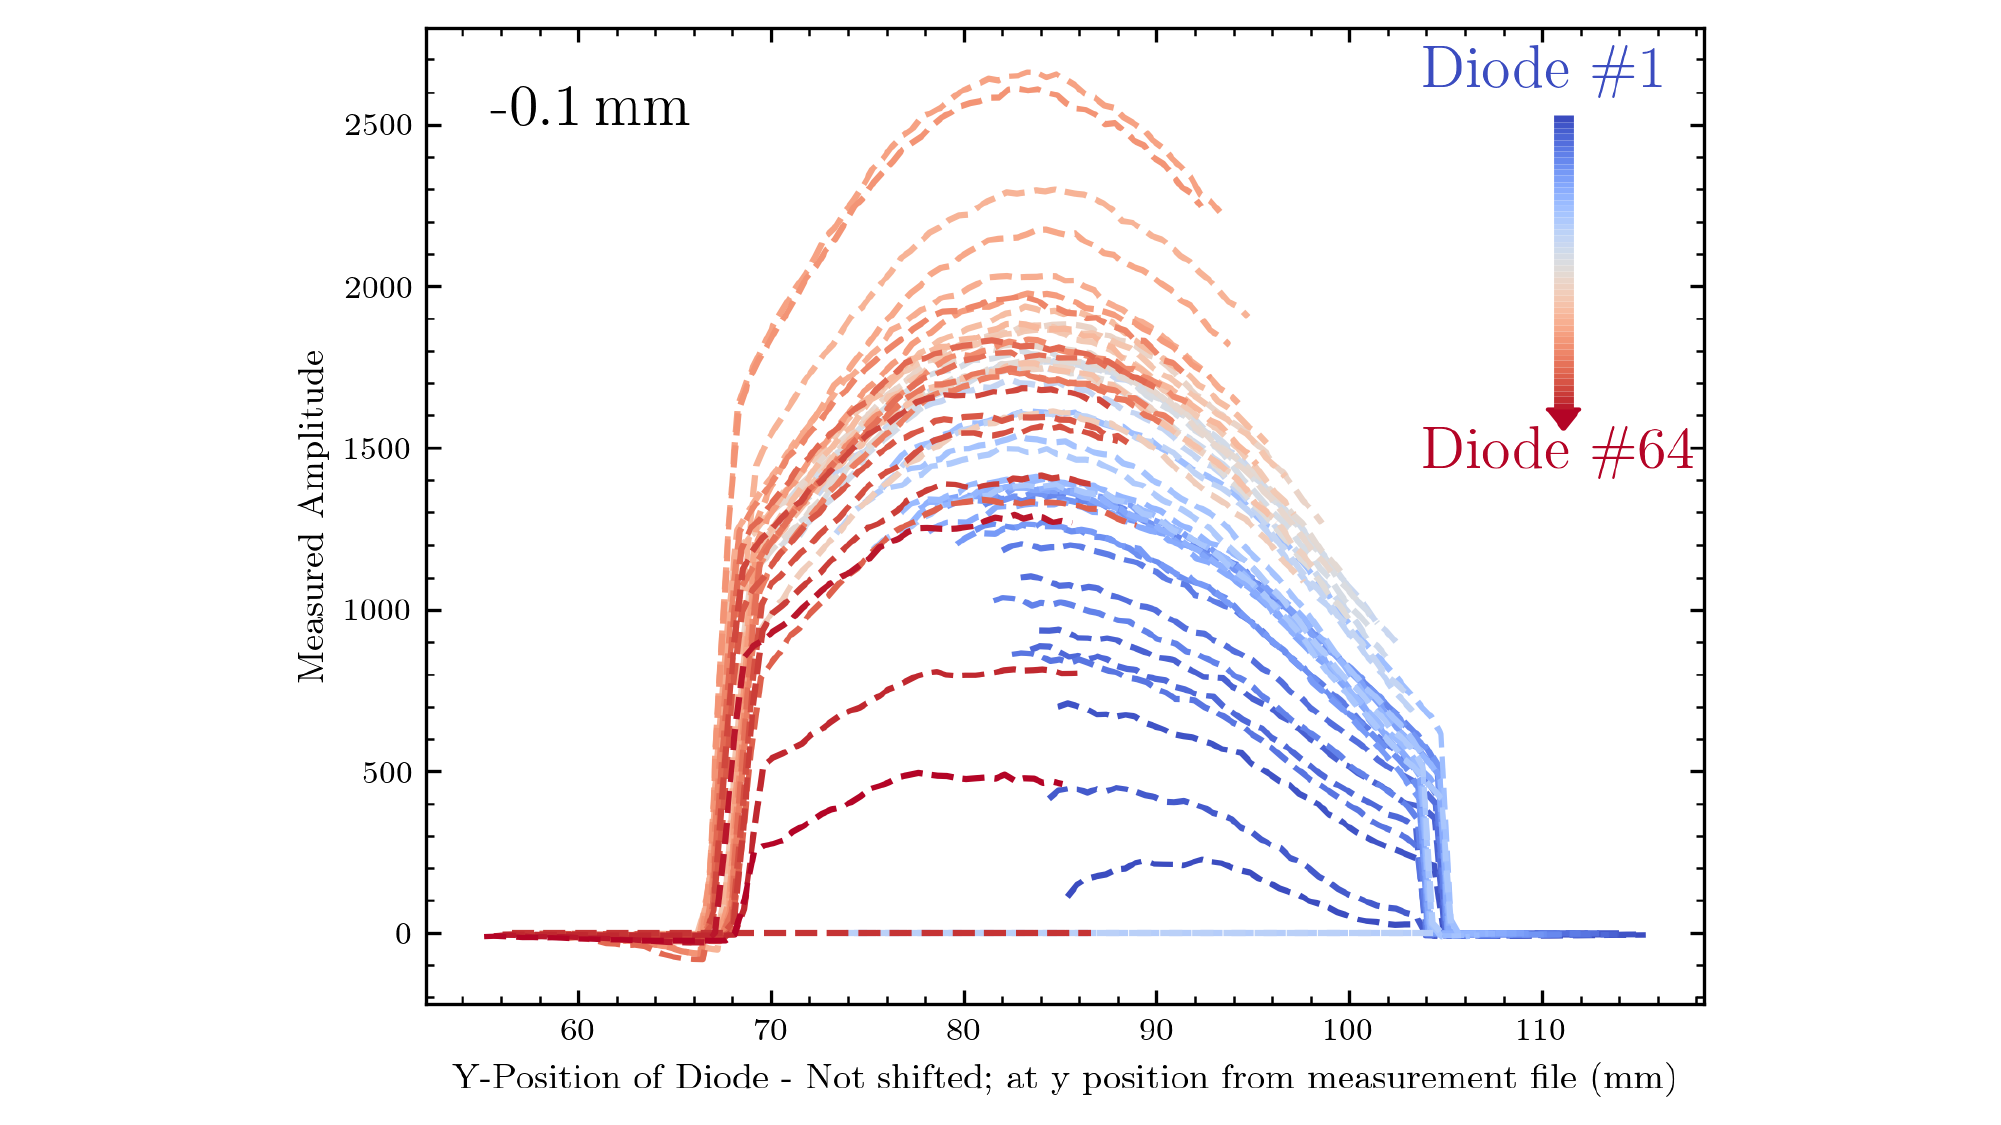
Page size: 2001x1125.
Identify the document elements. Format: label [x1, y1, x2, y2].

picture [268, 0, 1732, 1125]
